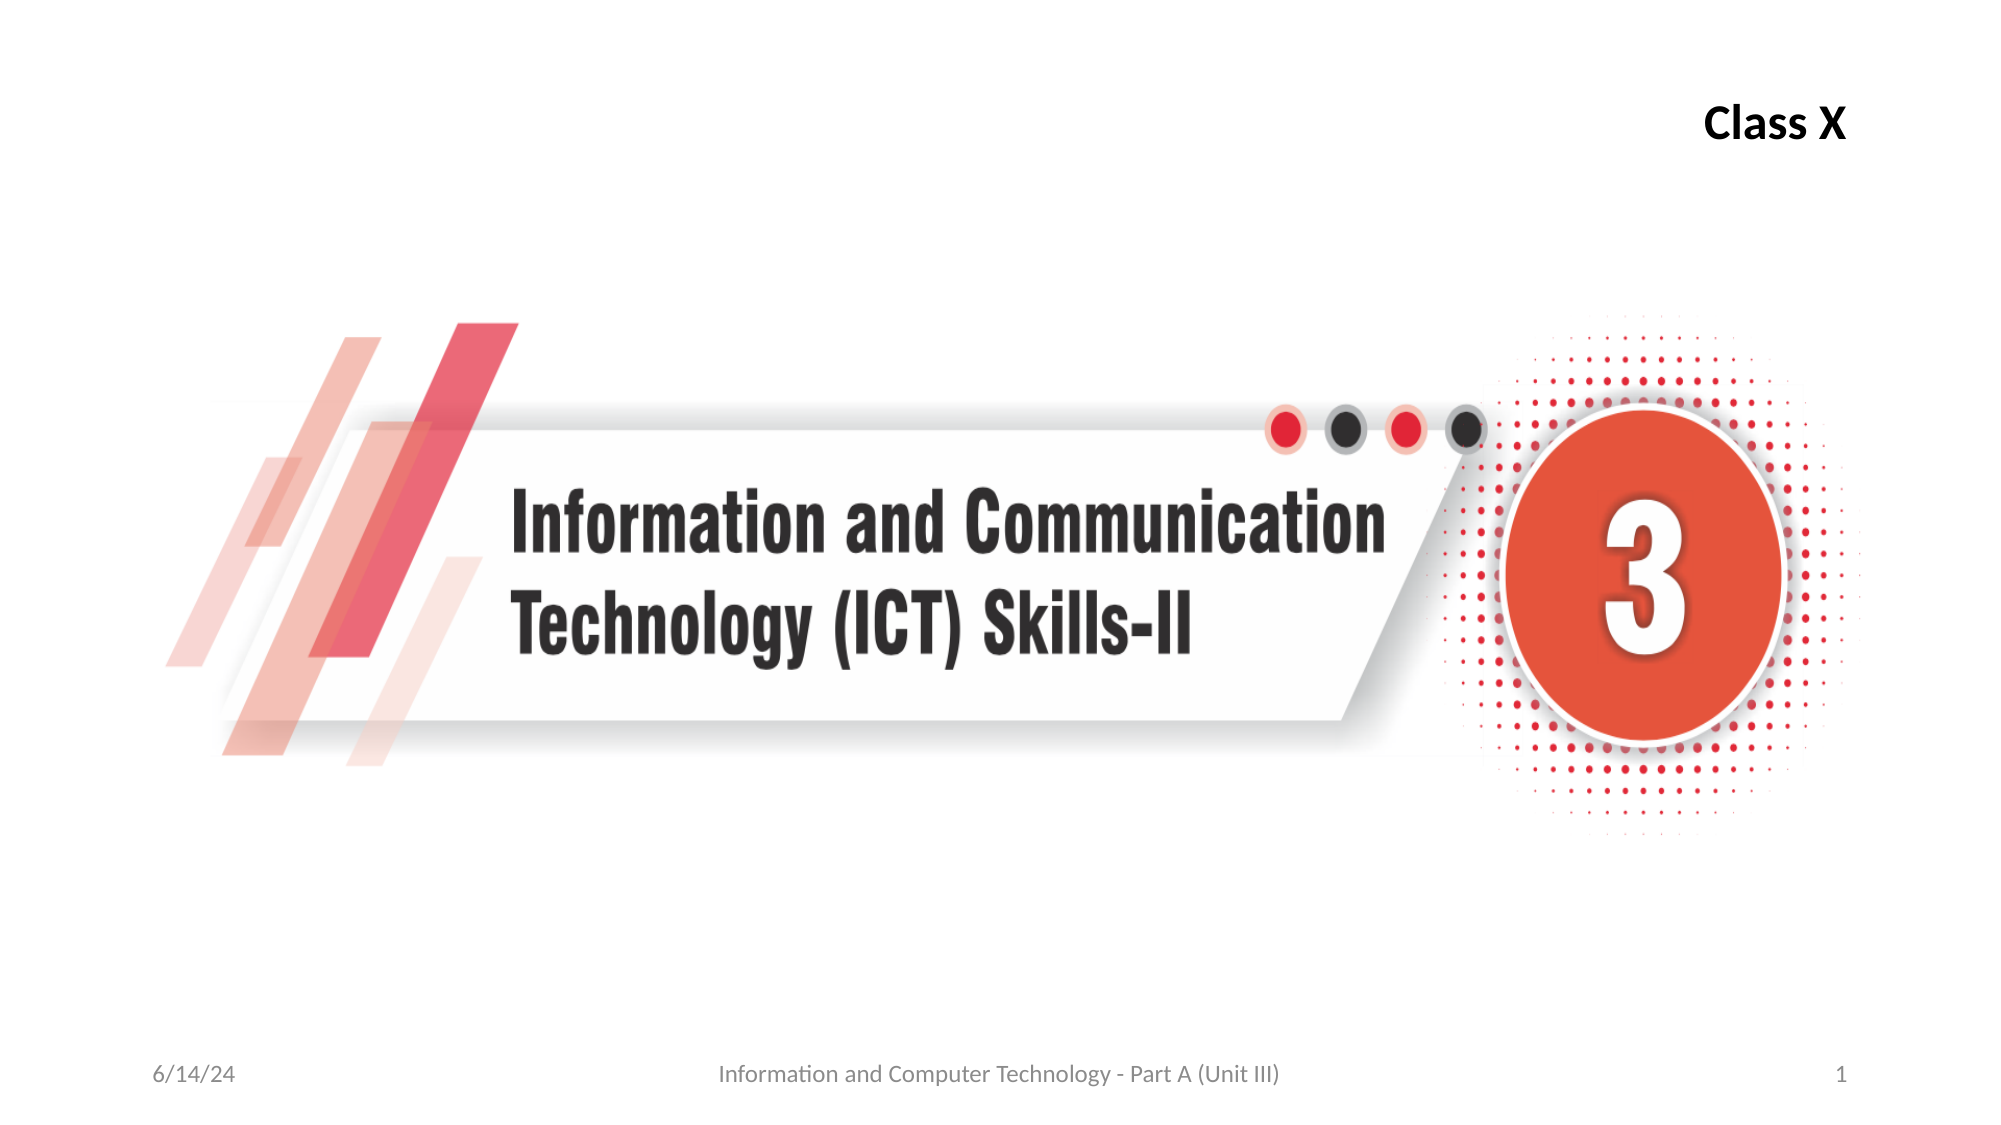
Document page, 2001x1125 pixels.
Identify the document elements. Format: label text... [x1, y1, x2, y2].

slide_number 2 [1412, 1042, 1863, 1103]
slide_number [137, 1042, 588, 1103]
text_box Class X [1689, 82, 1862, 157]
picture [121, 254, 1879, 852]
footer Information and Computer Technology - Part A (Unit III) [662, 1042, 1338, 1103]
